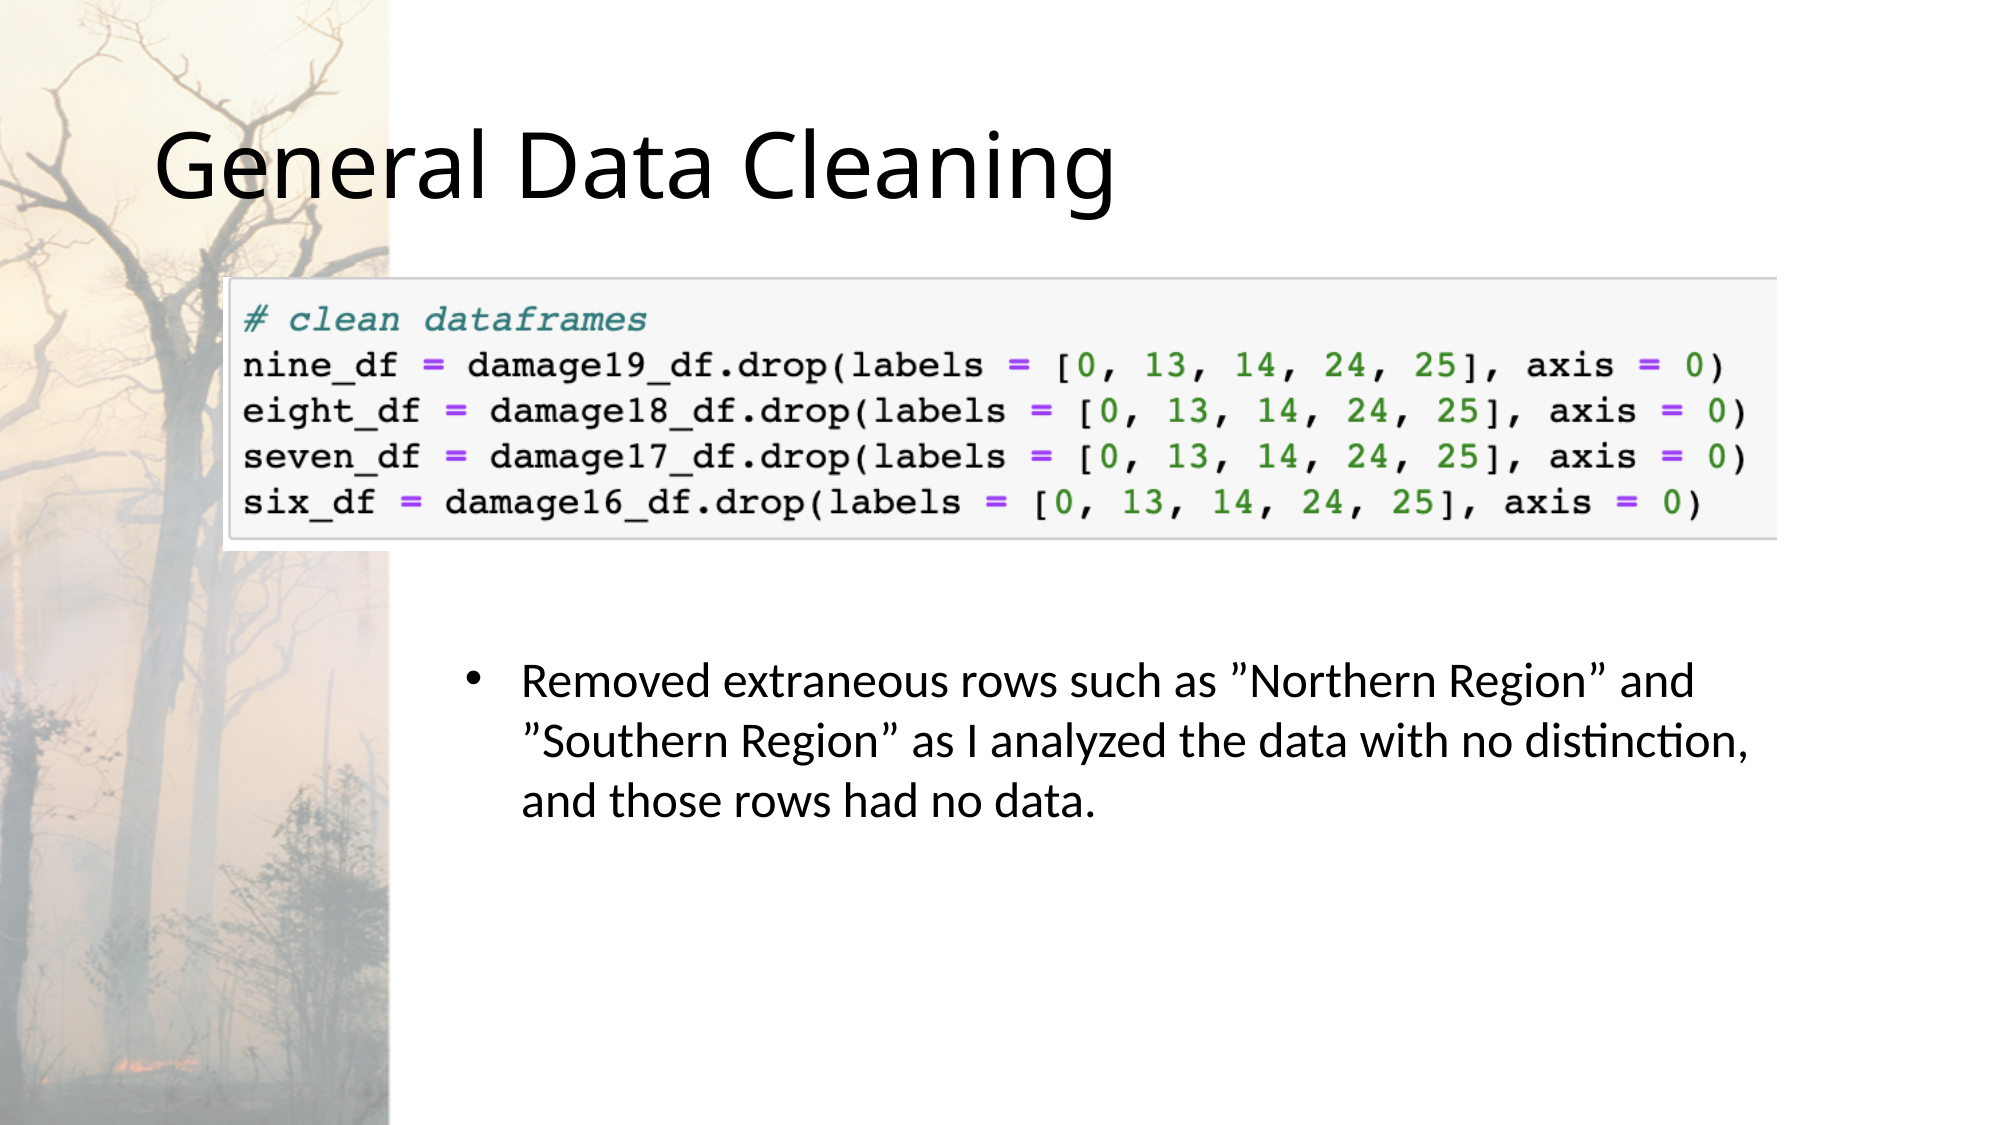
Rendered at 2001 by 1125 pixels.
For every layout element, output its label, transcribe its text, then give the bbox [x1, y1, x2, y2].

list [223, 277, 1777, 551]
title General Data Cleaning [137, 59, 1863, 278]
text_box Removed extraneous rows such as ”Northern Region” and ”Southern Region” as I analyzed the data with no distinction, and those rows had no data. [450, 640, 1777, 835]
